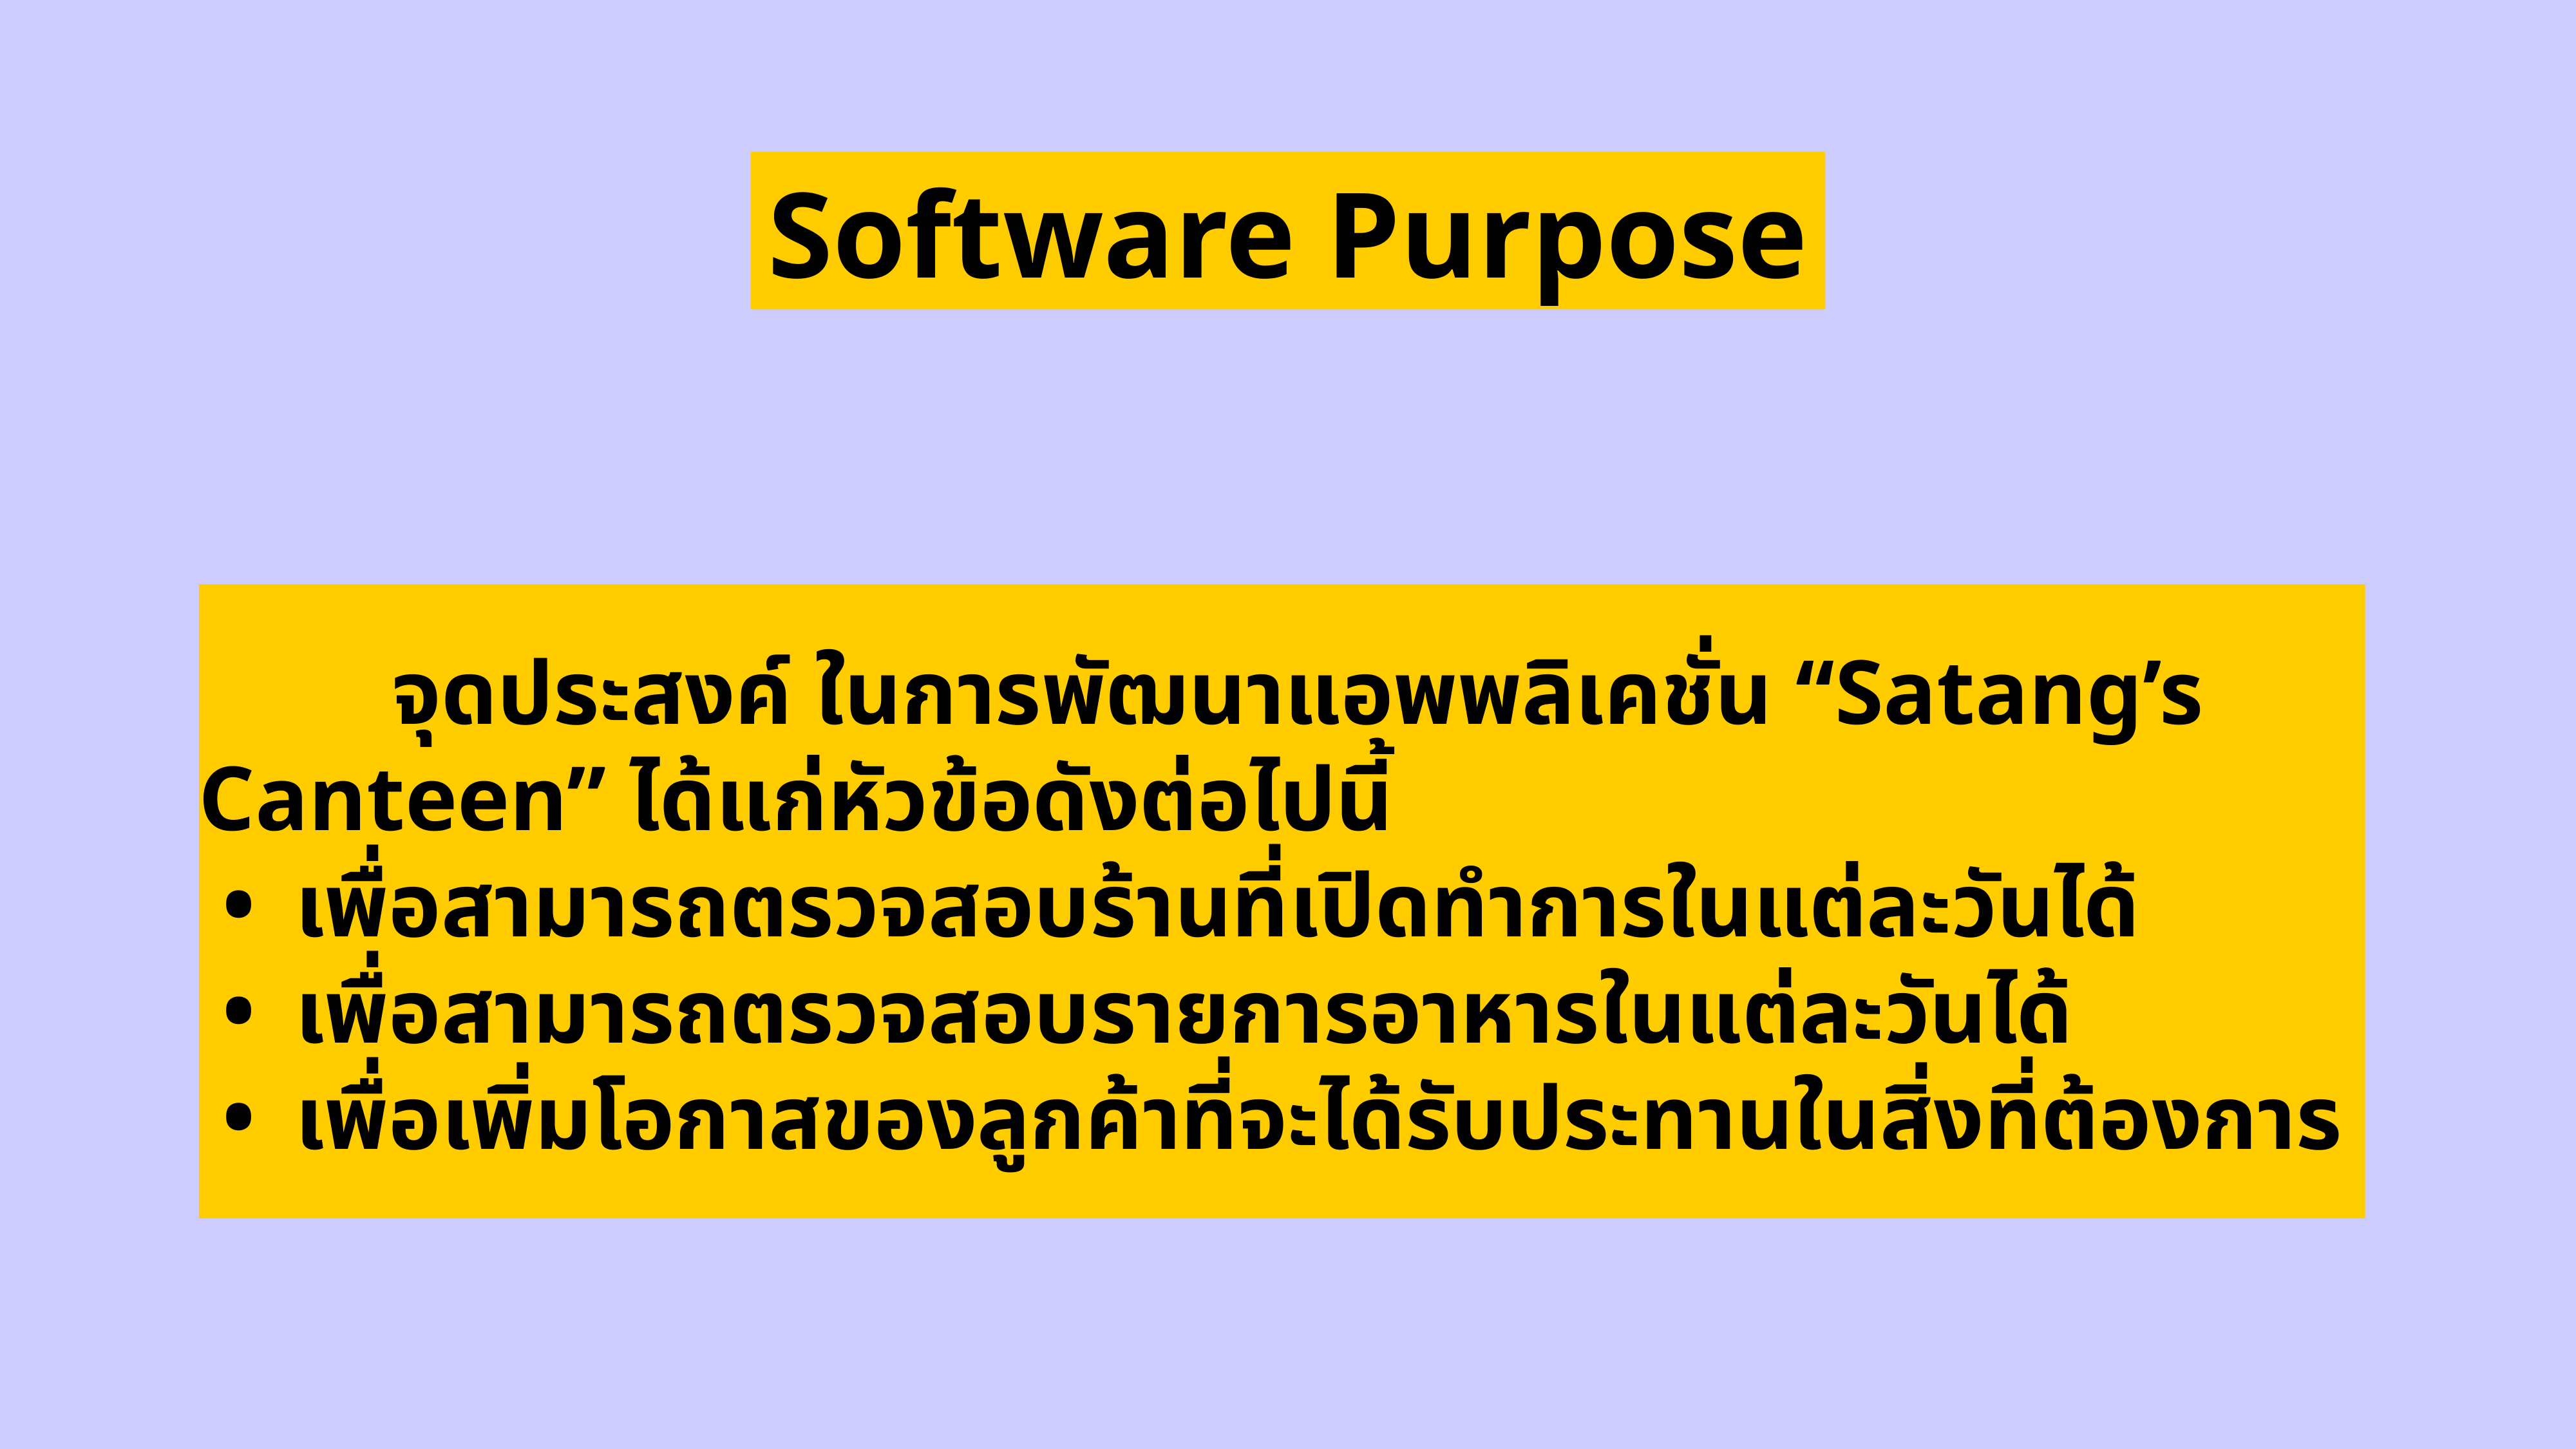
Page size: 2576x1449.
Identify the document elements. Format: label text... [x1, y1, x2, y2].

title จุดประสงค์ ในการพัฒนาแอพพลิเคชั่น “Satang’s Canteen” ได้แก่หัวข้อดังต่อไปนี้ • เพื่อสามารถตรวจสอบร้านที่เปิดทำการในแต่ละวันได้ • เพื่อสามารถตรวจสอบรายการอาหารในแต่ละวันได้ • เพื่อเพิ่มโอกาสของลูกค้าที่จะได้รับประทานในสิ่งที่ต้องการ [198, 584, 2365, 1219]
text_box Software Purpose [750, 151, 1826, 310]
